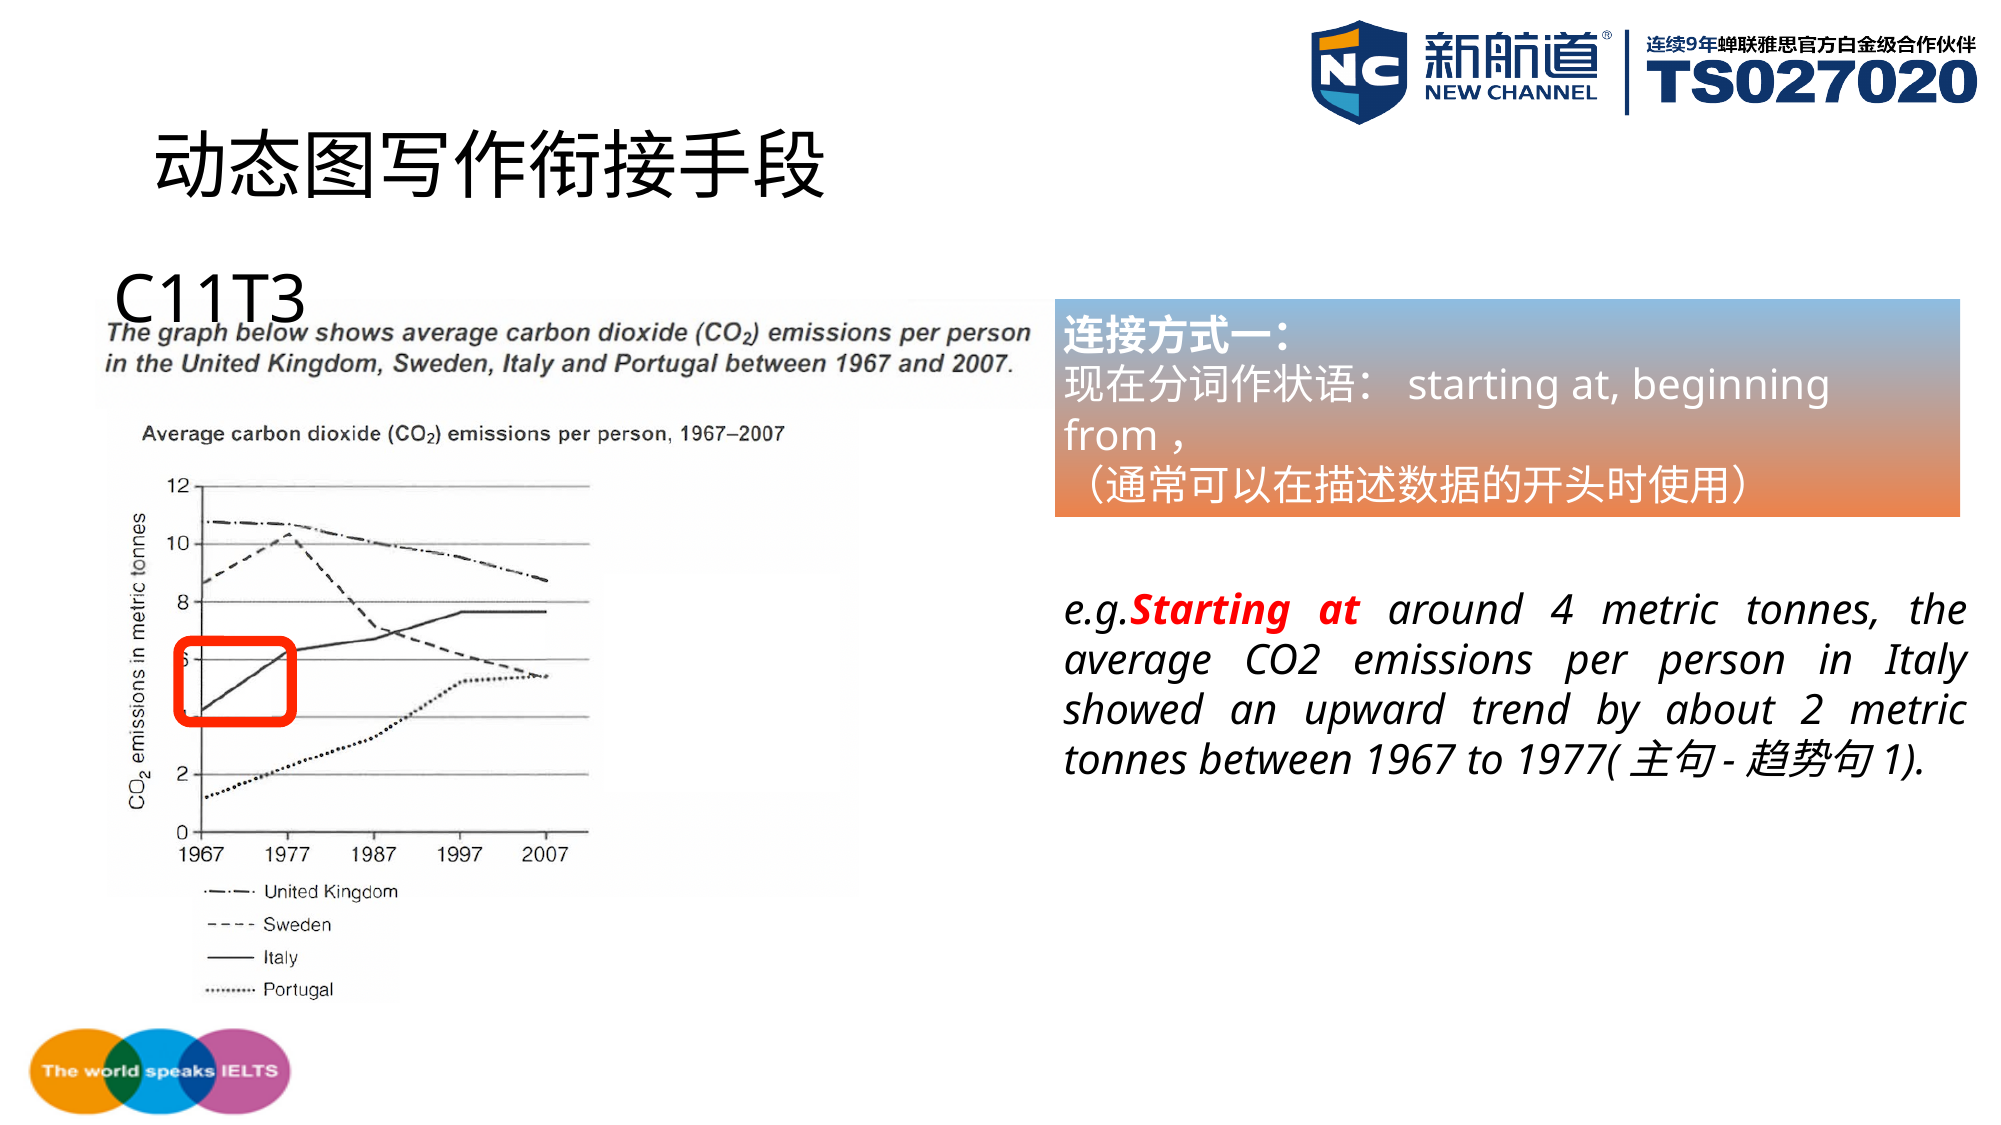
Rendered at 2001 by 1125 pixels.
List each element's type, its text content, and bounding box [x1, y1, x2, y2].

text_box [94, 246, 1056, 1003]
text_box 连接方式一： 现在分词作状语：starting at, beginning from， （通常可以在描述数据的开头时使用） [1056, 299, 1961, 517]
picture [4, 1024, 311, 1122]
picture [1299, 0, 1983, 146]
title 动态图写作衔接手段 [137, 59, 1863, 278]
text_box e.g.Starting at around 4 metric tonnes, the average CO2 emissions per person in Italy showed an upward trend by about 2 metric tonnes between 1967 to 1977(主句-趋势句1). [1056, 574, 1976, 791]
